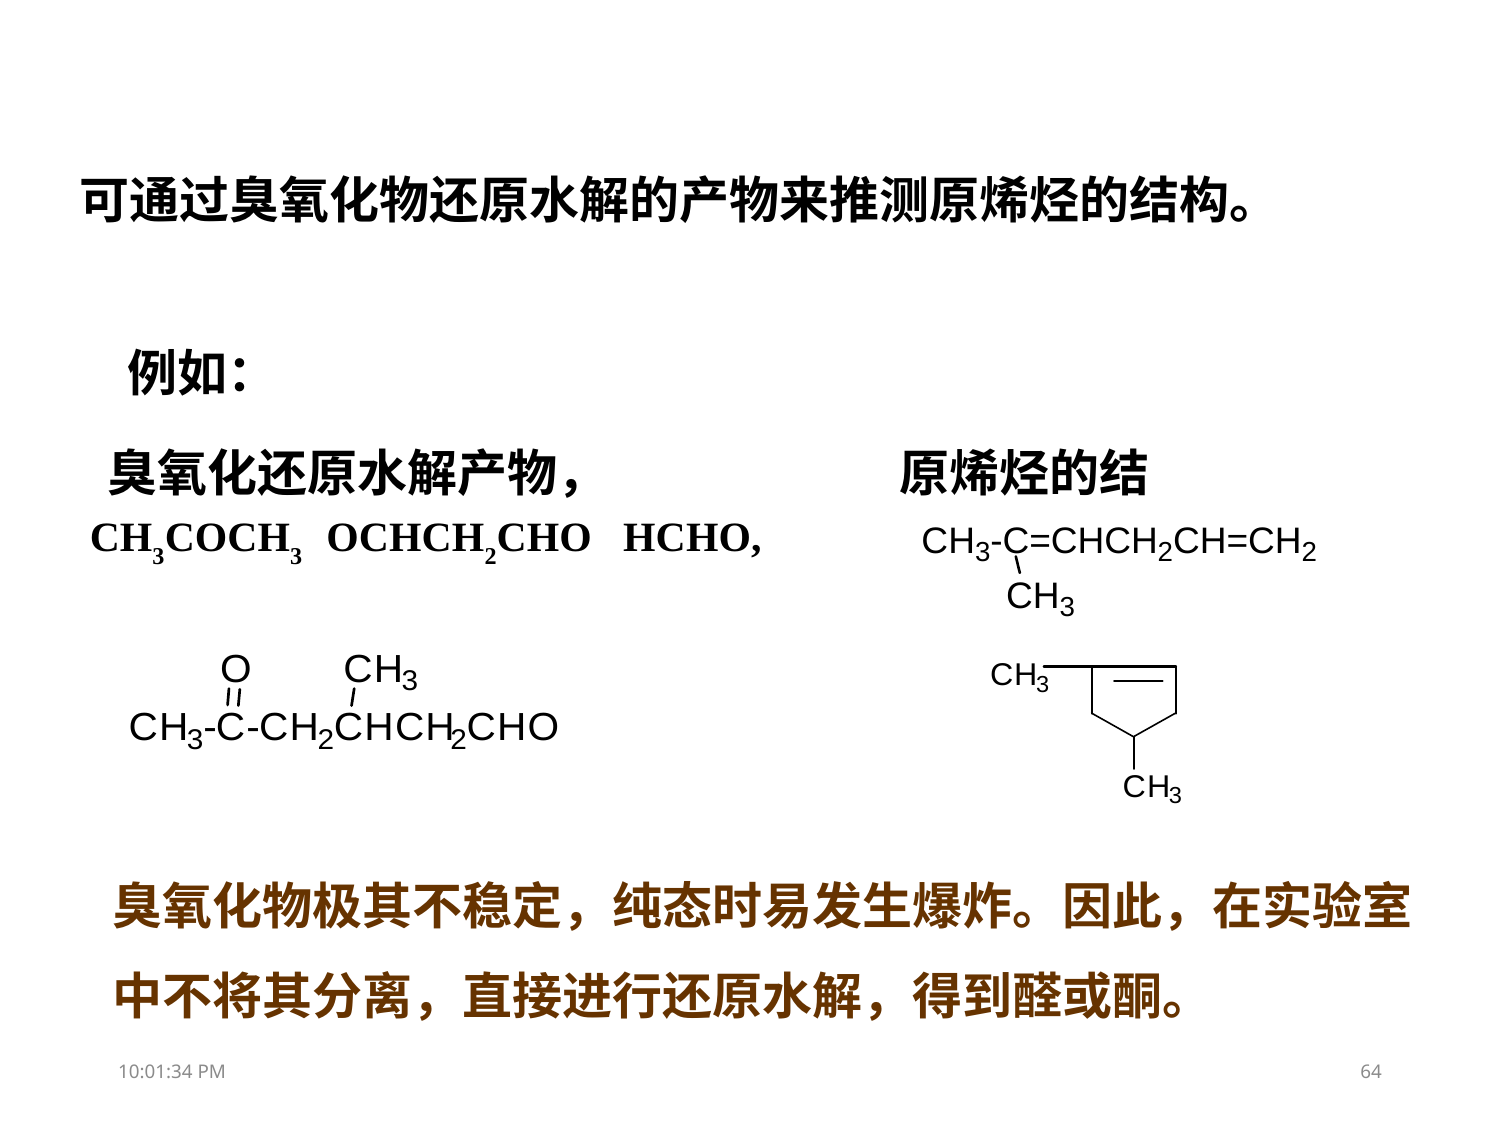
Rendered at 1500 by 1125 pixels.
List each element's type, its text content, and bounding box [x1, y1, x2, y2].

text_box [986, 657, 1187, 810]
slide_number 64 [1059, 1042, 1397, 1103]
text_box 可通过臭氧化物还原水解的产物来推测原烯烃的结构。 [64, 160, 1328, 236]
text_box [123, 646, 562, 756]
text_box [915, 516, 1364, 619]
text_box 例如： [112, 334, 350, 410]
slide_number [103, 1042, 441, 1103]
text_box 臭氧化还原水解产物， 原烯烃的结CH3COCH3 OCHCH2CHO HCHO, [75, 434, 1300, 577]
text_box 臭氧化物极其不稳定，纯态时易发生爆炸。因此，在实验室中不将其分离，直接进行还原水解，得到醛或酮。 [97, 837, 1442, 1033]
